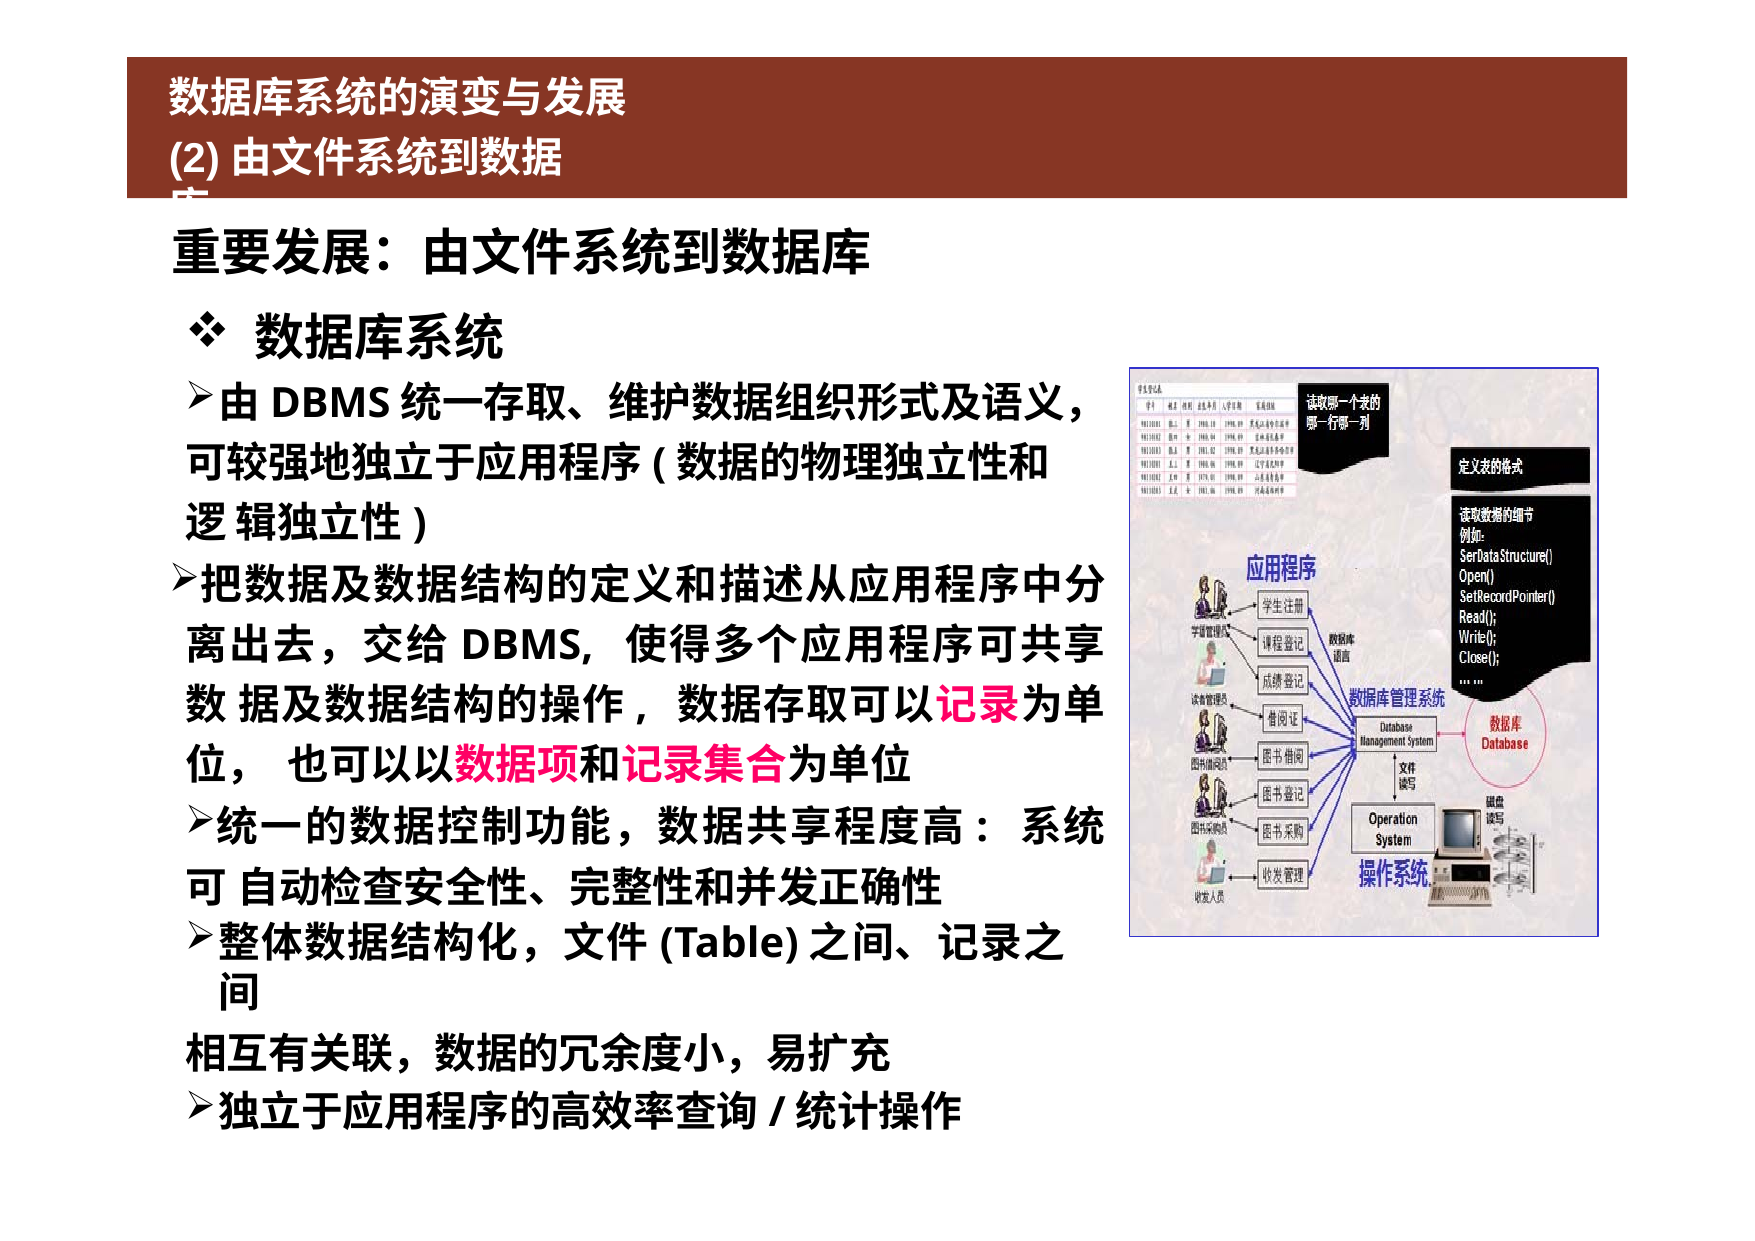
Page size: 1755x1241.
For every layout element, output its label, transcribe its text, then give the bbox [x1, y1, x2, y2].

text_box (2)由文件系统到数据库 [166, 129, 597, 232]
text_box [1129, 367, 1599, 937]
title 数据库系统的演变与发展 [166, 69, 630, 279]
text_box 重要发展：由文件系统到数据库 数据库系统 由DBMS统一存取、维护数据组织形式及语义， 可较强地独立于应用程序(数据的物理独立性和逻 辑独立性) 把数据及数据结构的定义和描述从应用程序中分 离出去，交给DBMS, 使得多个应用程序可共享数 据及数据结构的操作, 数据存取可以记录为单位， 也可以以数据项和记录集合为单位 统一的数据控制功能，数据共享程度高: 系统可 自动检查安全性、完整性和并发正确性 整体数据结构化，文件(Table)之间、记录之间 相互有关联，数据的冗余度小，易扩充 独立于应用程序的高效率查询/统计操作 [169, 192, 1108, 1136]
